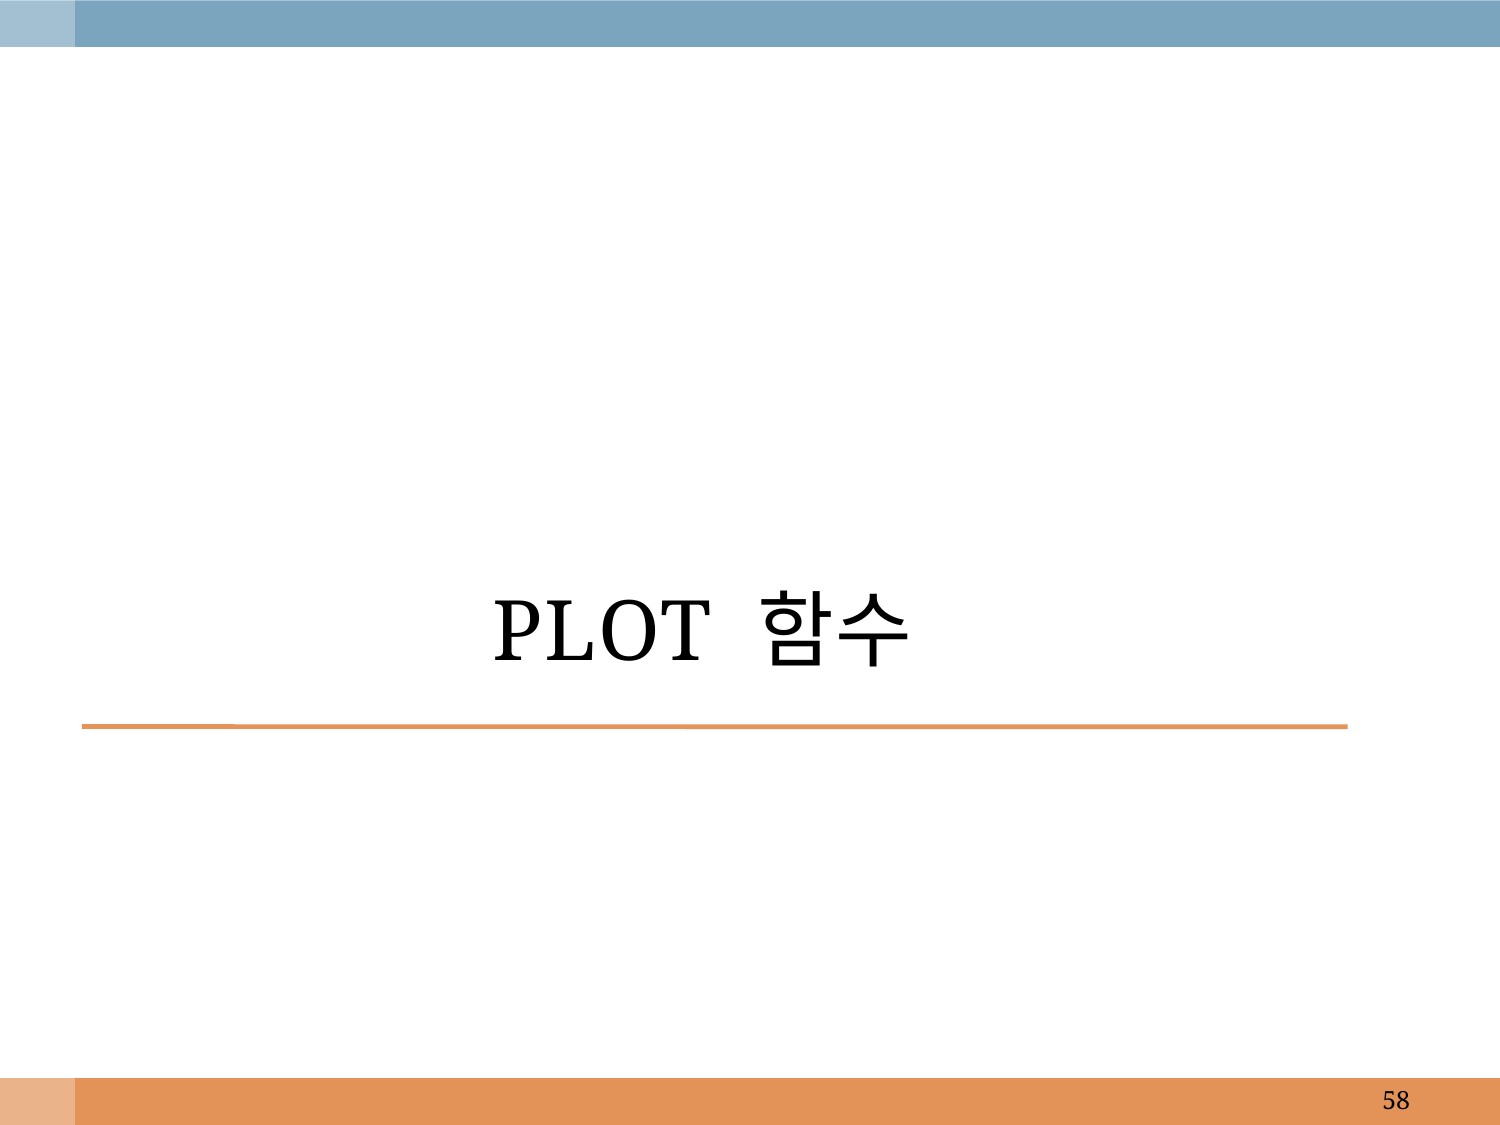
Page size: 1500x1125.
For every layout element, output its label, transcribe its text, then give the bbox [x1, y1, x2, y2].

slide_number 58 [1074, 1078, 1425, 1125]
title Plot 함수 [82, 503, 1348, 751]
